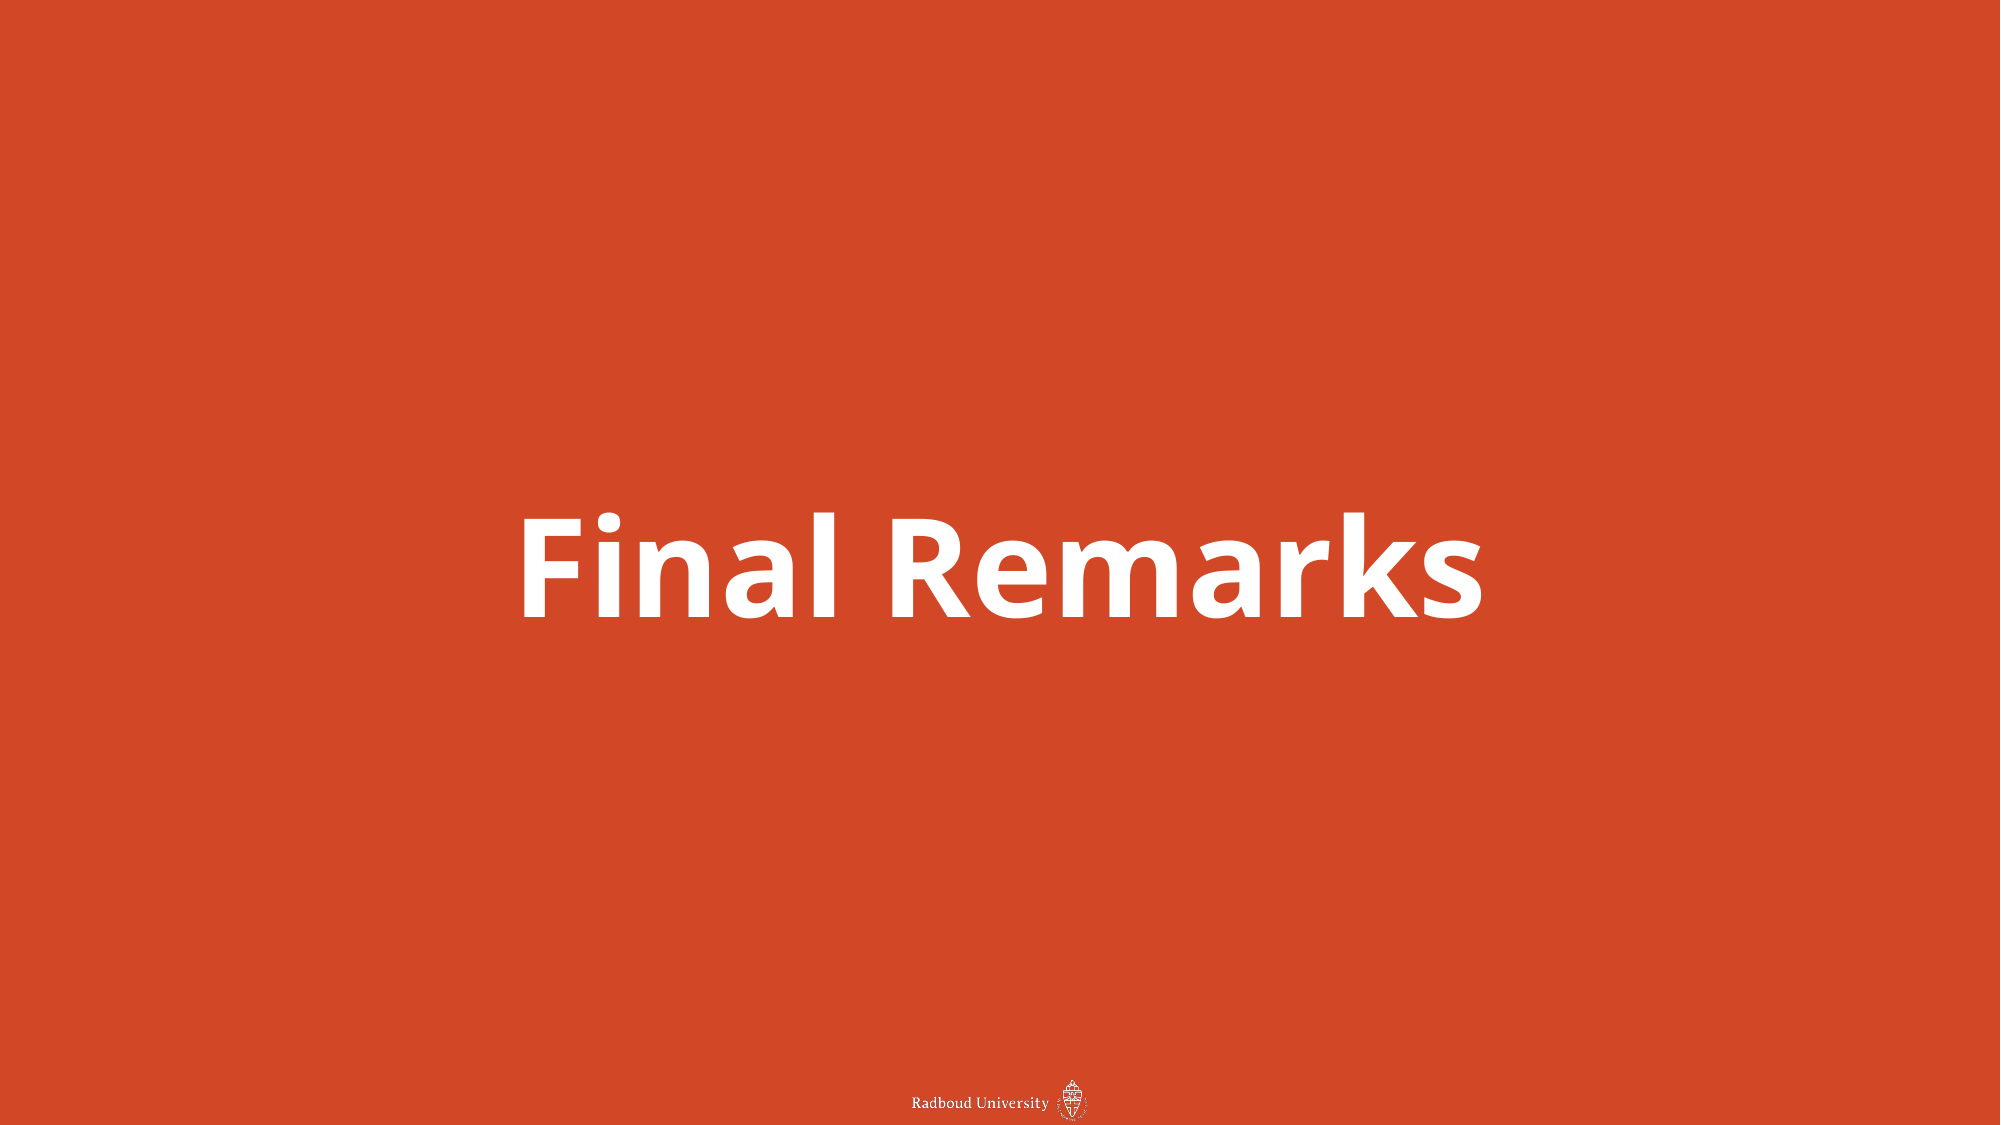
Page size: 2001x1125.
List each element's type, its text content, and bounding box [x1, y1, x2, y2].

picture [912, 1080, 1088, 1121]
title Final Remarks [436, 380, 1564, 744]
